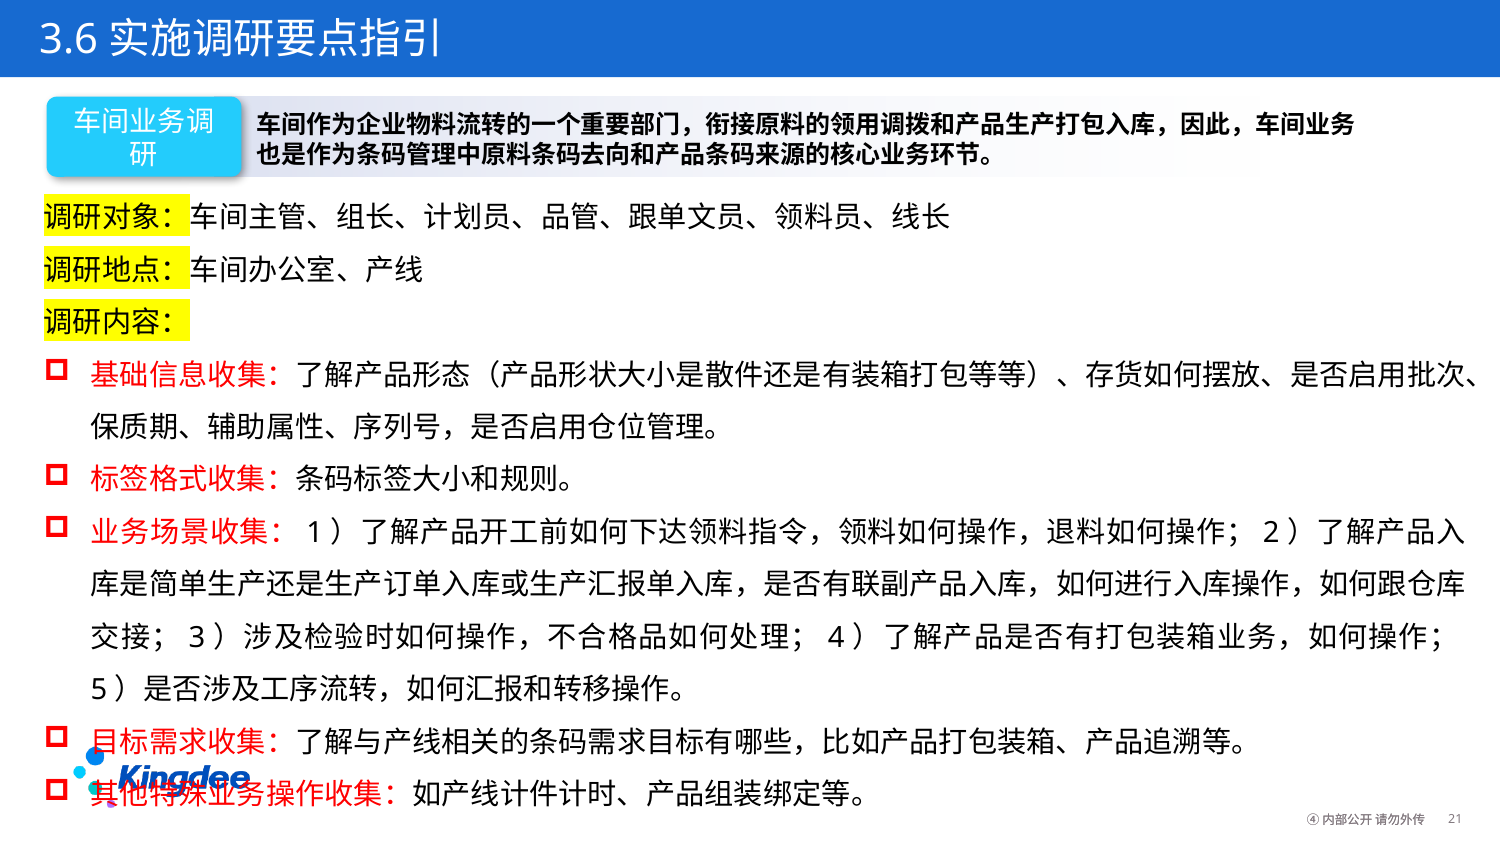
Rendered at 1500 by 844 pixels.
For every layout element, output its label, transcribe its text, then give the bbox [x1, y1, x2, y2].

text_box 调研对象：车间主管、组长、计划员、品管、跟单文员、领料员、线长 调研地点：车间办公室、产线 调研内容： 基础信息收集：了解产品形态（产品形状大小是散件还是有装箱打包等等）、存货如何摆放、是否启用批次、保质期、辅助属性、序列号，是否启用仓位管理。 标签格式收集：条码标签大小和规则。 业务场景收集：1）了解产品开工前如何下达领料指令，领料如何操作，退料如何操作；2）了解产品入库是简单生产还是生产订单入库或生产汇报单入库，是否有联副产品入库，如何进行入库操作，如何跟仓库交接；3）涉及检验时如何操作，不合格品如何处理；4）了解产品是否有打包装箱业务，如何操作；5）是否涉及工序流转，如何汇报和转移操作。 目标需求收集：了解与产线相关的条码需求目标有哪些，比如产品打包装箱、产品追溯等。 其他特殊业务操作收集：如产线计件计时、产品组装绑定等。 [0, 173, 1481, 818]
text_box 3.6实施调研要点指引 [24, 4, 577, 70]
text_box [0, 0, 1500, 79]
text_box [46, 96, 1387, 177]
